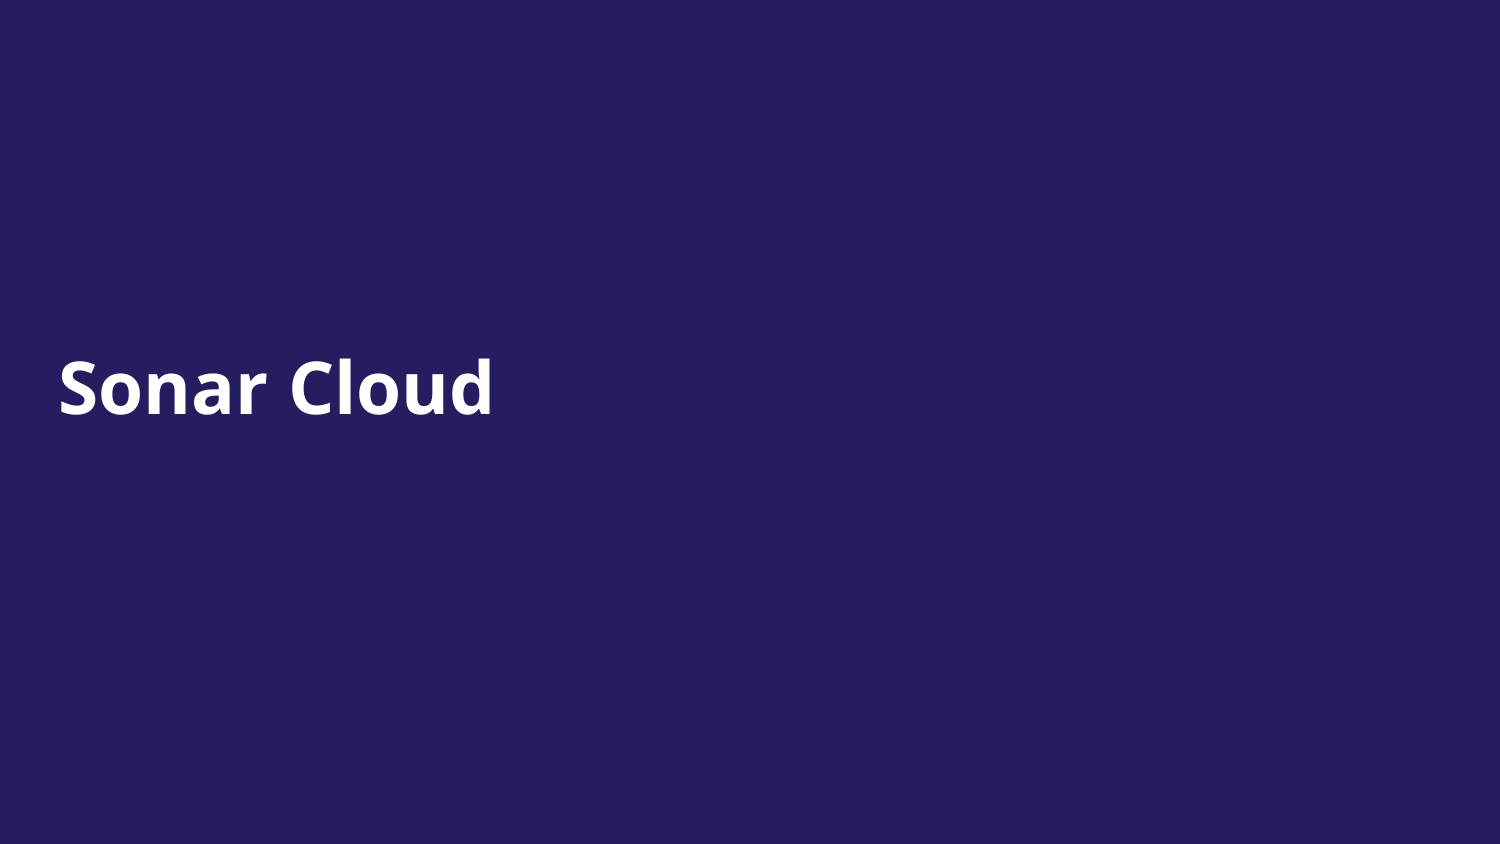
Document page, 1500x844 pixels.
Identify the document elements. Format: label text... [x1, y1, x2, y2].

title Sonar Cloud [43, 313, 1013, 568]
